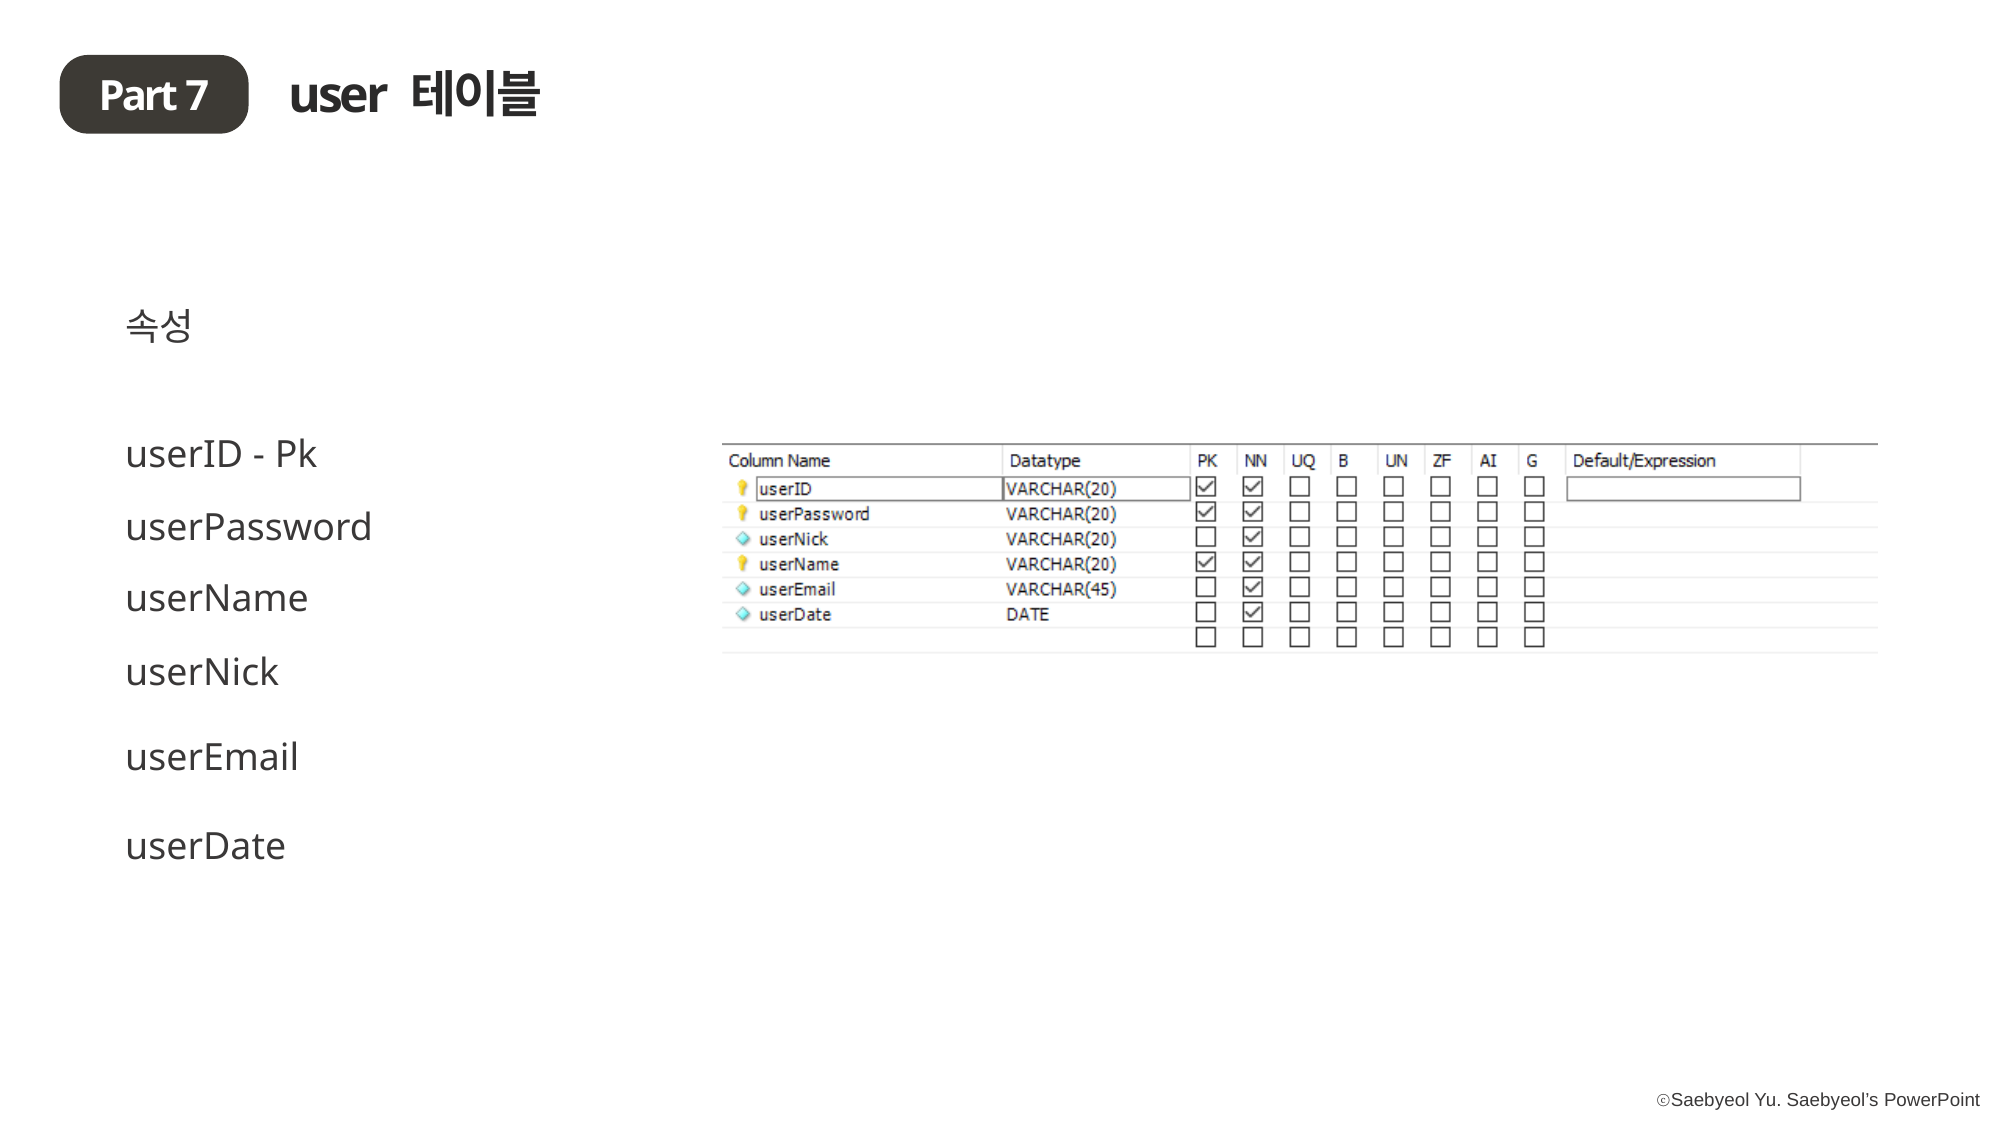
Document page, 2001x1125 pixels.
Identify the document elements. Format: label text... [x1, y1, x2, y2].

text_box 속성 [110, 295, 1111, 356]
text_box userID - Pk [110, 422, 1111, 483]
text_box userDate [110, 814, 1111, 875]
text_box userPassword [110, 495, 722, 556]
text_box [58, 53, 250, 135]
text_box Part 7 [83, 61, 225, 127]
text_box userName [110, 567, 722, 627]
text_box userNick [110, 641, 722, 701]
picture [722, 442, 1878, 784]
text_box user 테이블 [273, 54, 558, 130]
text_box userEmail [110, 725, 1111, 786]
